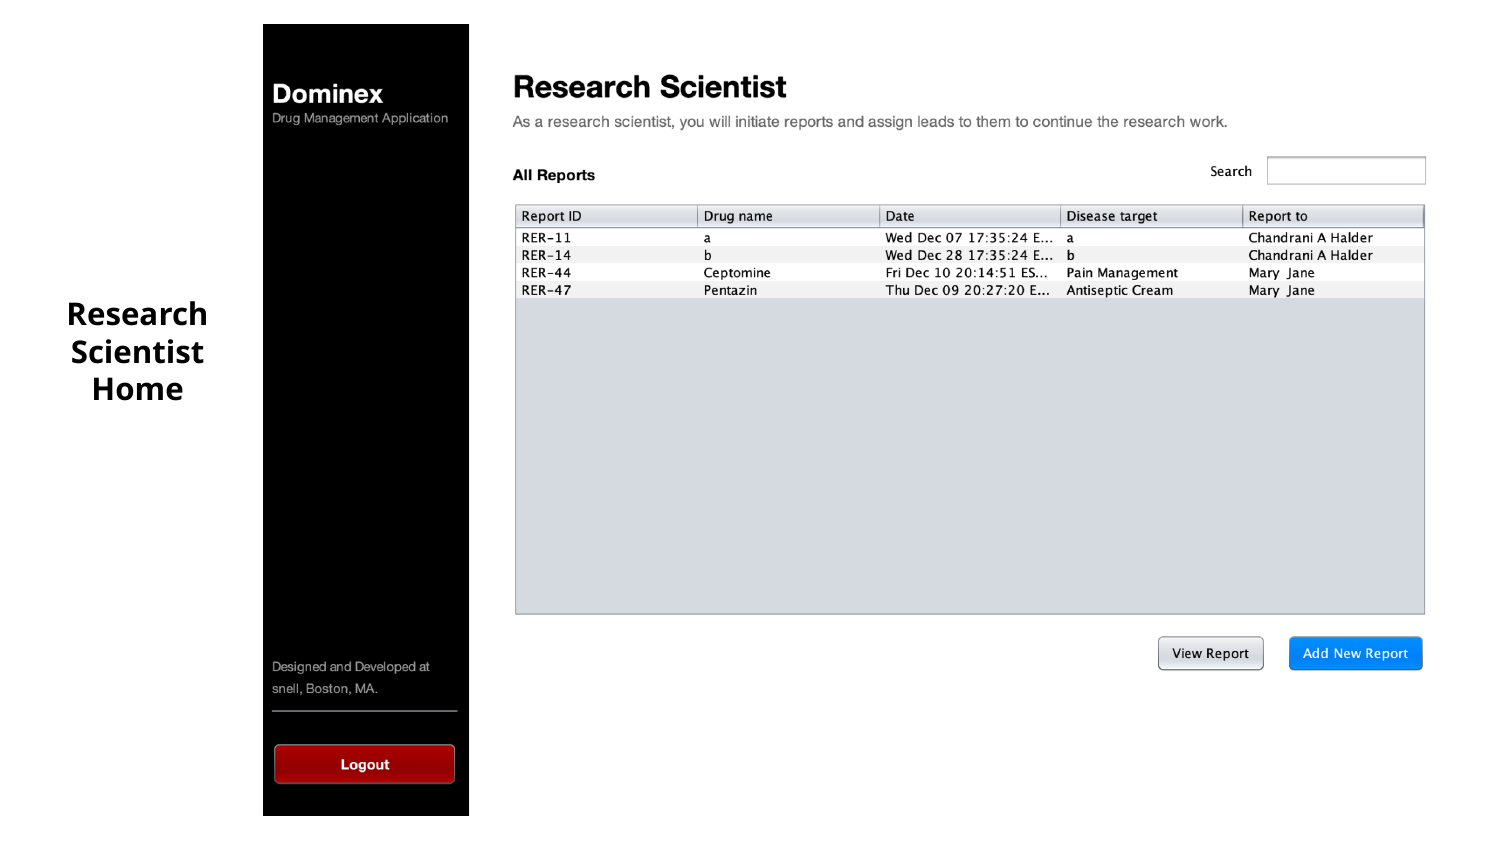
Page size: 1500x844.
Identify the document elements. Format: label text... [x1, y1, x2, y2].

title Research Scientist Home [12, 335, 257, 422]
picture [262, 24, 1476, 817]
